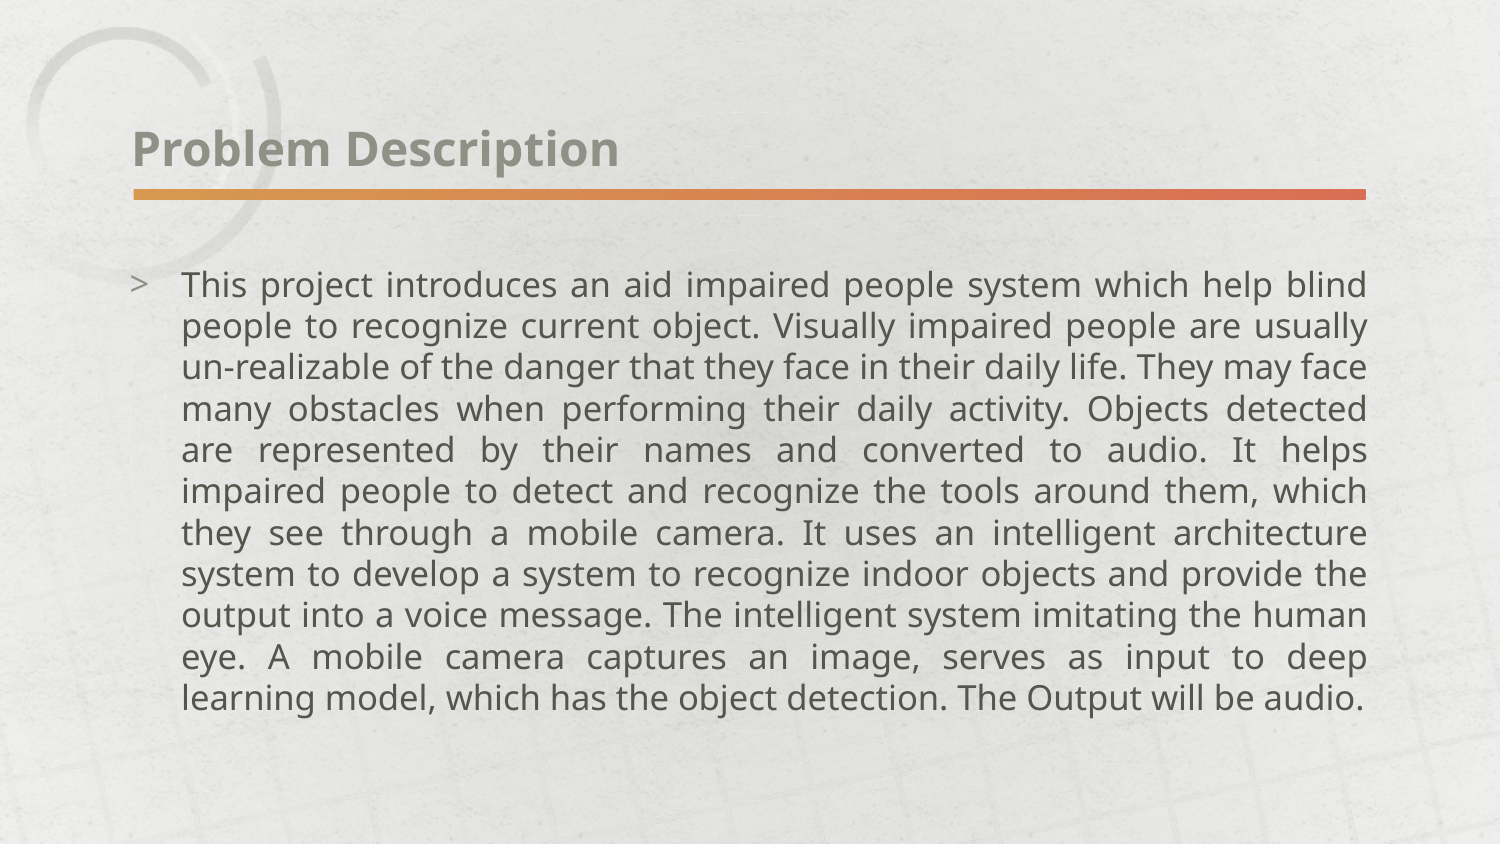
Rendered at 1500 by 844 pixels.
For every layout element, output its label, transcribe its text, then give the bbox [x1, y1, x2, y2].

list This project introduces an aid impaired people system which help blind people to recognize current object. Visually impaired people are usually un-realizable of the danger that they face in their daily life. They may face many obstacles when performing their daily activity. Objects detected are represented by their names and converted to audio. It helps impaired people to detect and recognize the tools around them, which they see through a mobile camera. It uses an intelligent architecture system to develop a system to recognize indoor objects and provide the output into a voice message. The intelligent system imitating the human eye. A mobile camera captures an image, serves as input to deep learning model, which has the object detection. The Output will be audio. [114, 255, 1384, 732]
title Problem Description [116, 90, 1384, 184]
picture [0, 0, 1500, 844]
